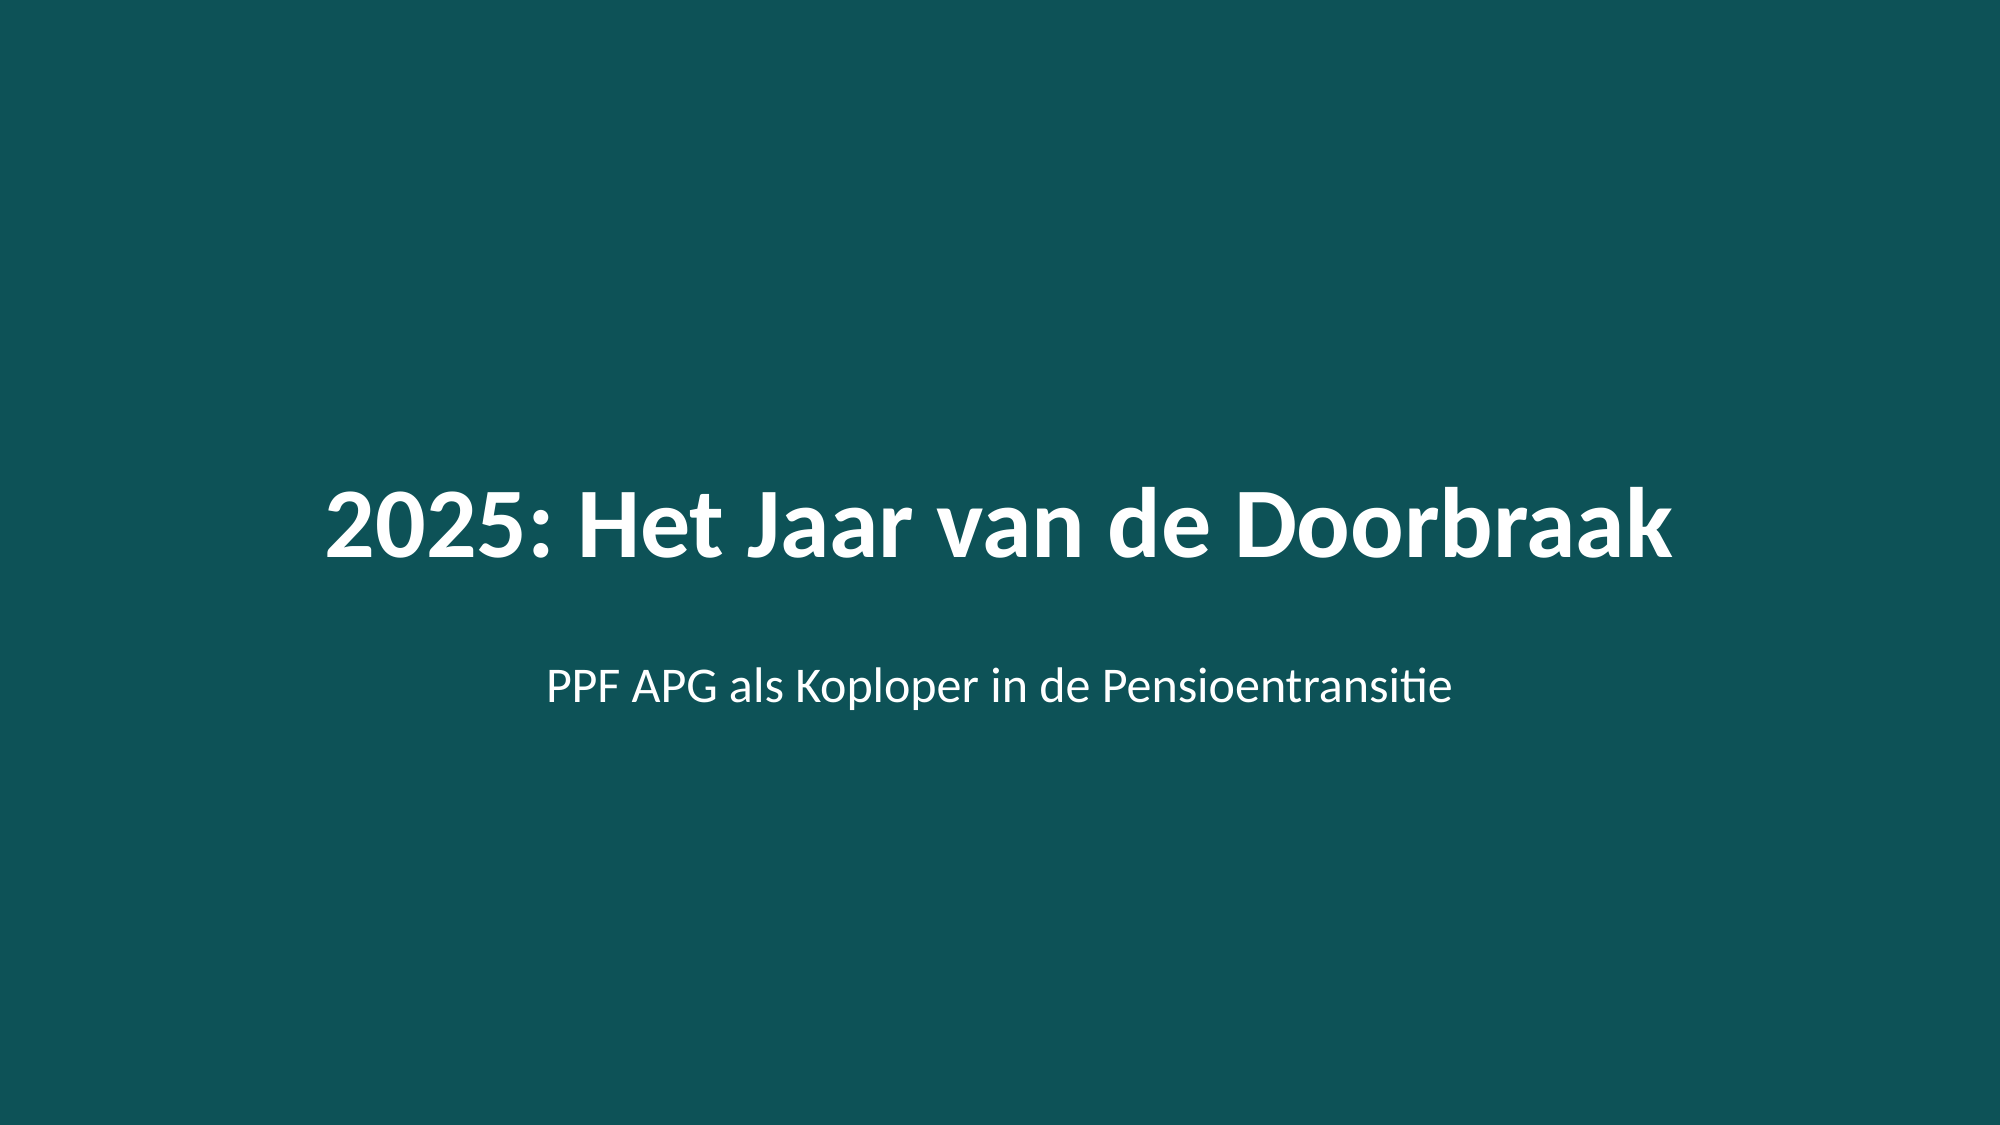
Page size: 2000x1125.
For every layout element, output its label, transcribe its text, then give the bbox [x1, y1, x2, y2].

text_box PPF APG als Koploper in de Pensioentransitie [531, 644, 1469, 720]
text_box 2025: Het Jaar van de Doorbraak [309, 450, 1690, 585]
